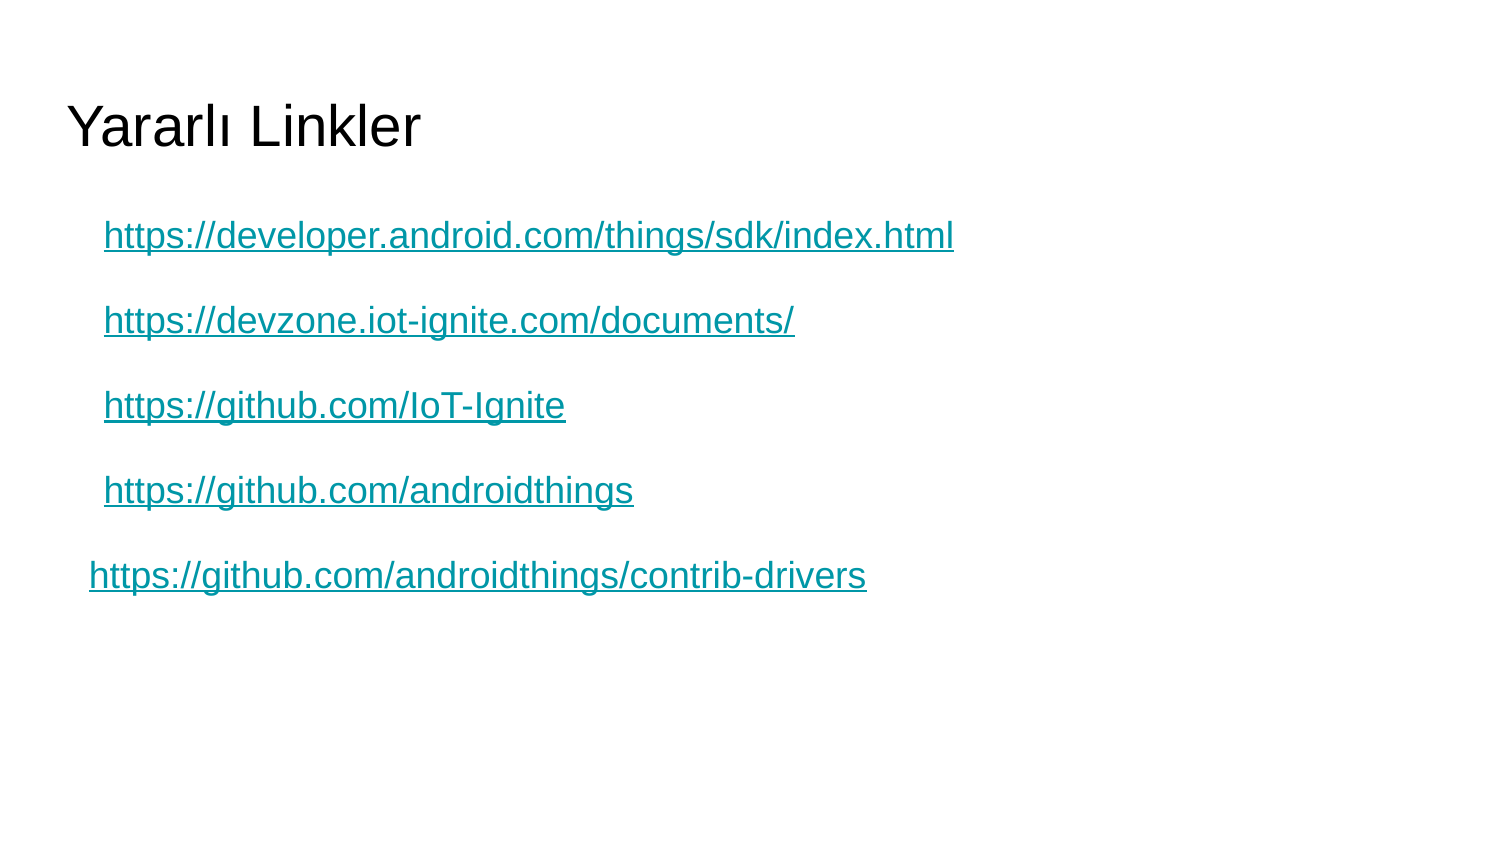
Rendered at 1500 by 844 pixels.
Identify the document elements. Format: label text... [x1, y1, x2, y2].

list https://developer.android.com/things/sdk/index.html https://devzone.iot-ignite.com/documents/ https://github.com/IoT-Ignite https://github.com/androidthings https://github.com/androidthings/contrib-drivers [51, 189, 1449, 750]
title Yararlı Linkler [51, 72, 1449, 167]
